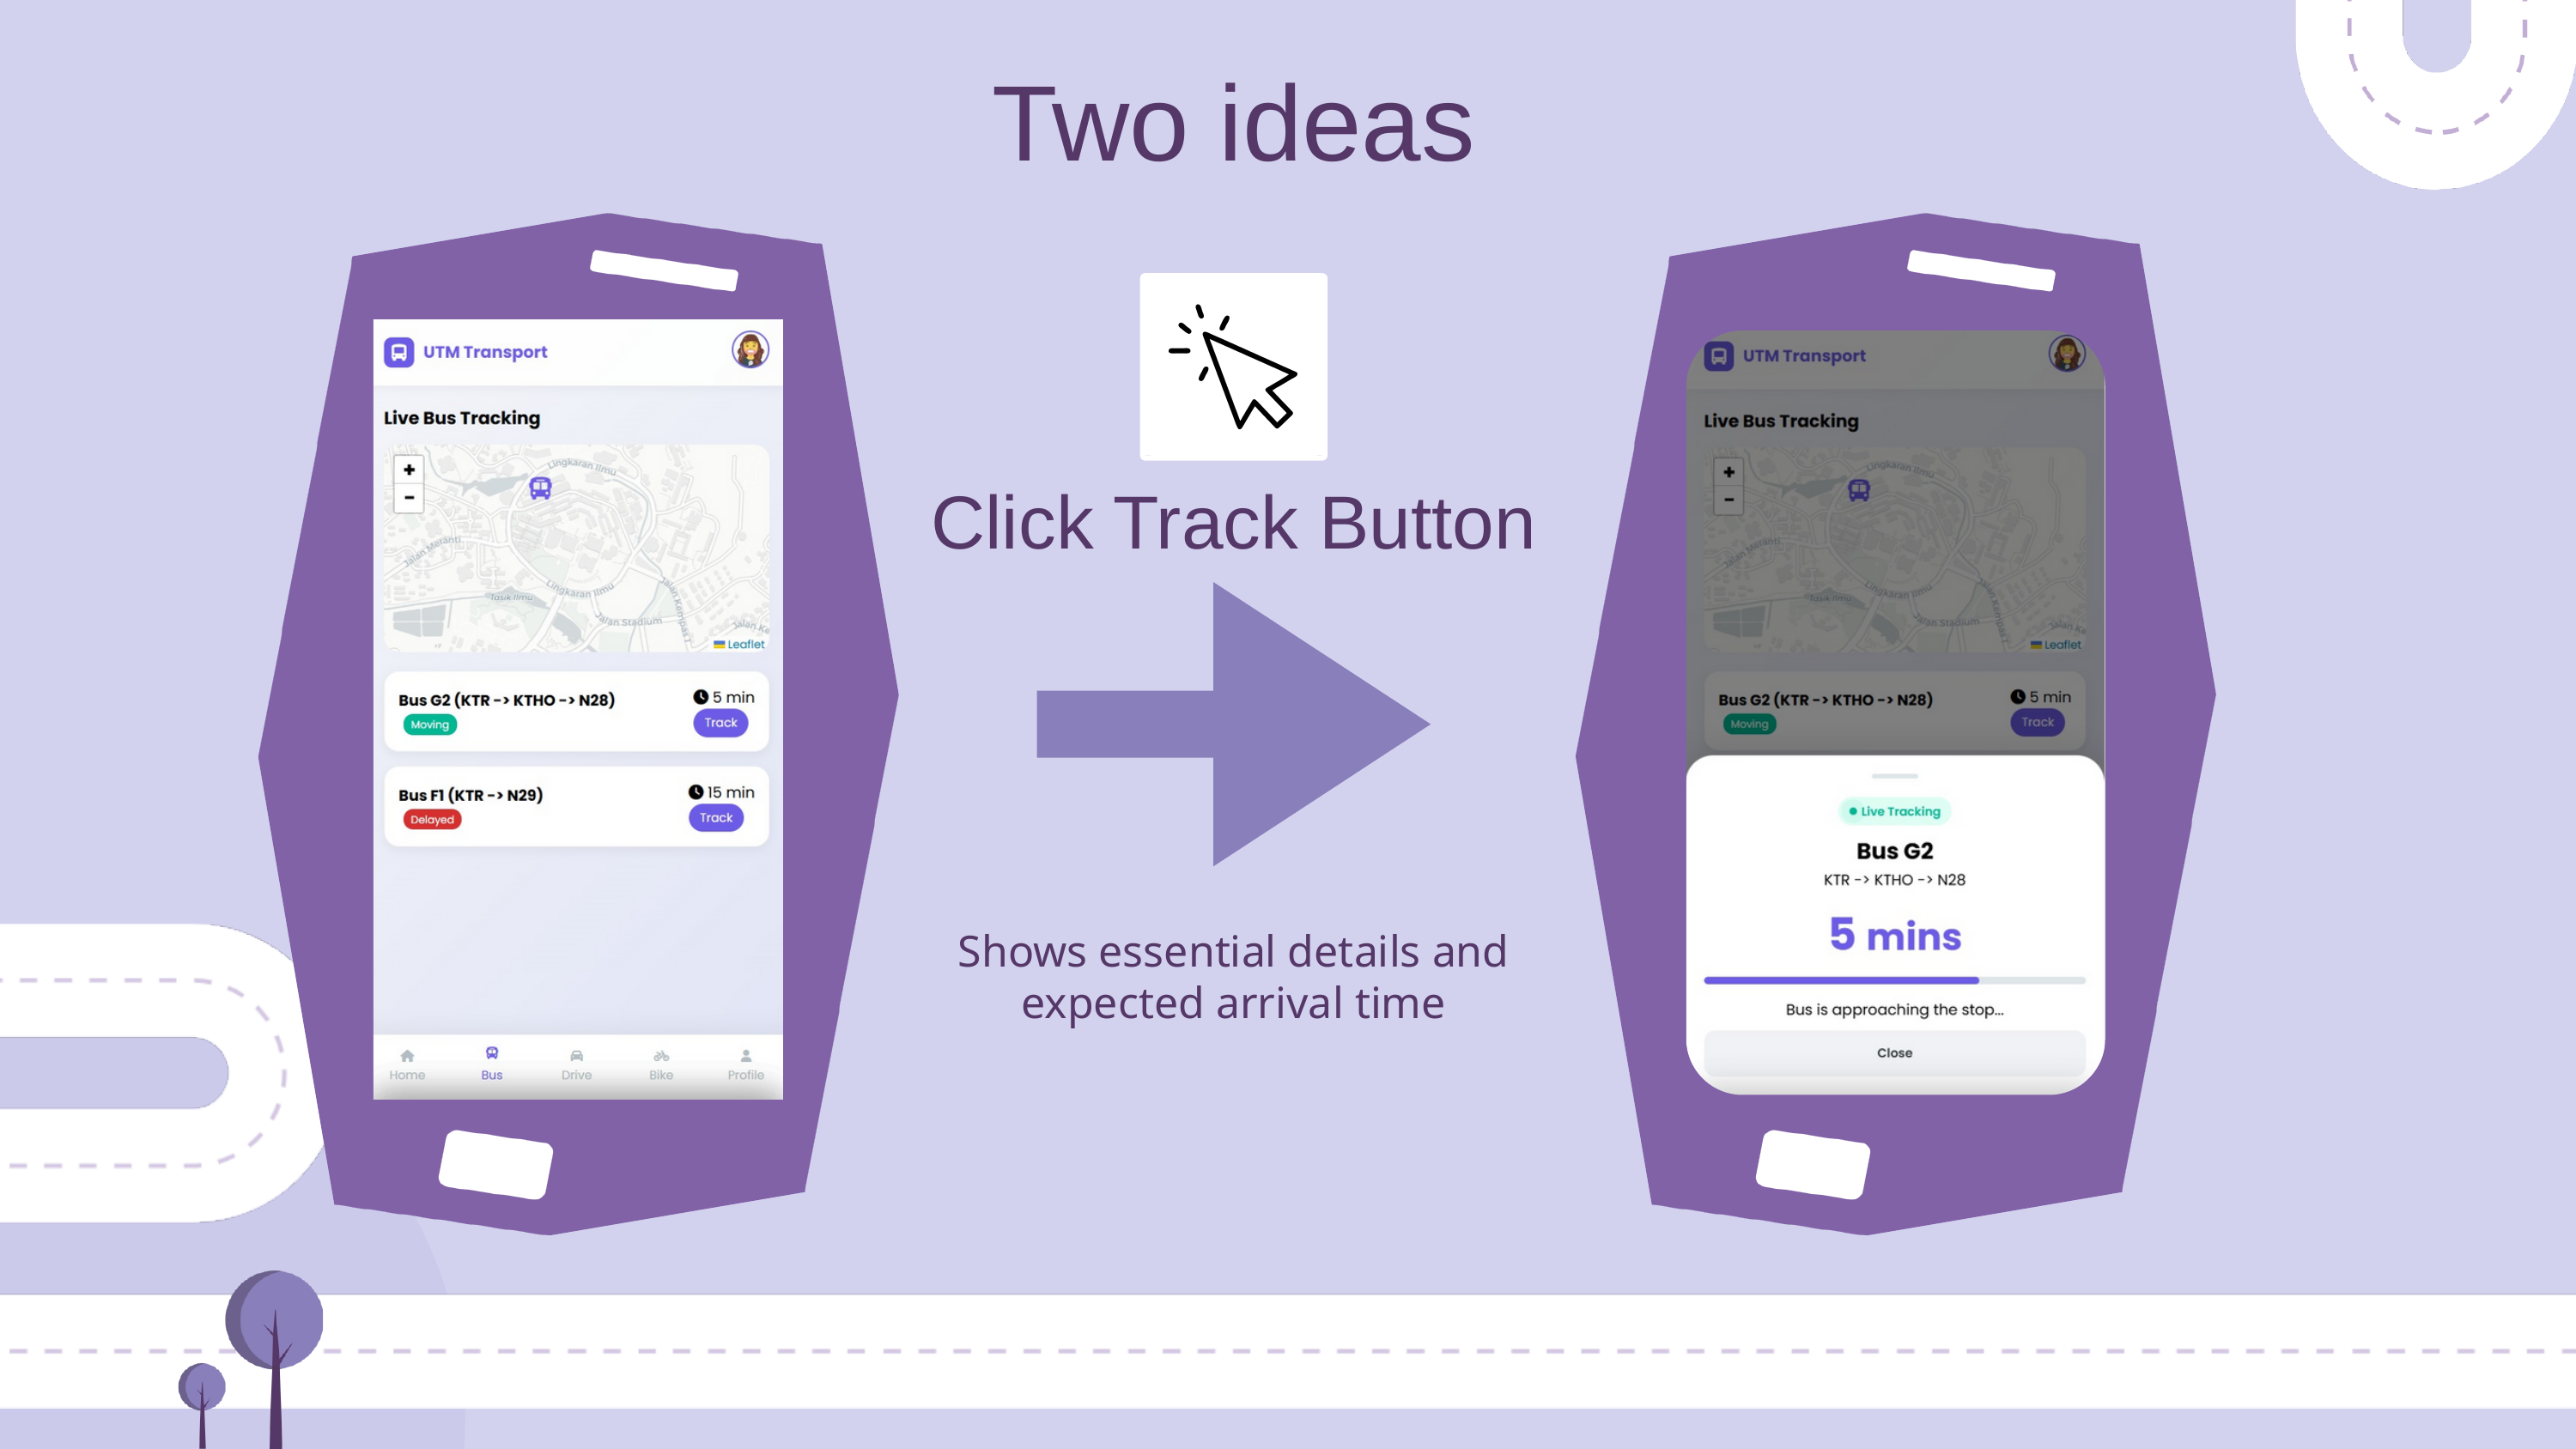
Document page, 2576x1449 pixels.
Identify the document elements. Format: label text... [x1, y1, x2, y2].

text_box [0, 994, 465, 1449]
text_box Two ideas [161, 53, 2306, 183]
text_box [1495, 178, 2296, 1270]
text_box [1139, 272, 1328, 461]
text_box [469, 924, 2576, 1409]
text_box Shows essential details and expected arrival time [982, 924, 1593, 1028]
text_box [0, 924, 173, 993]
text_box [1036, 581, 1431, 867]
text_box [178, 178, 979, 1270]
text_box [2295, 0, 2576, 725]
text_box Click Track Button [982, 473, 1542, 564]
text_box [1686, 330, 2105, 1095]
